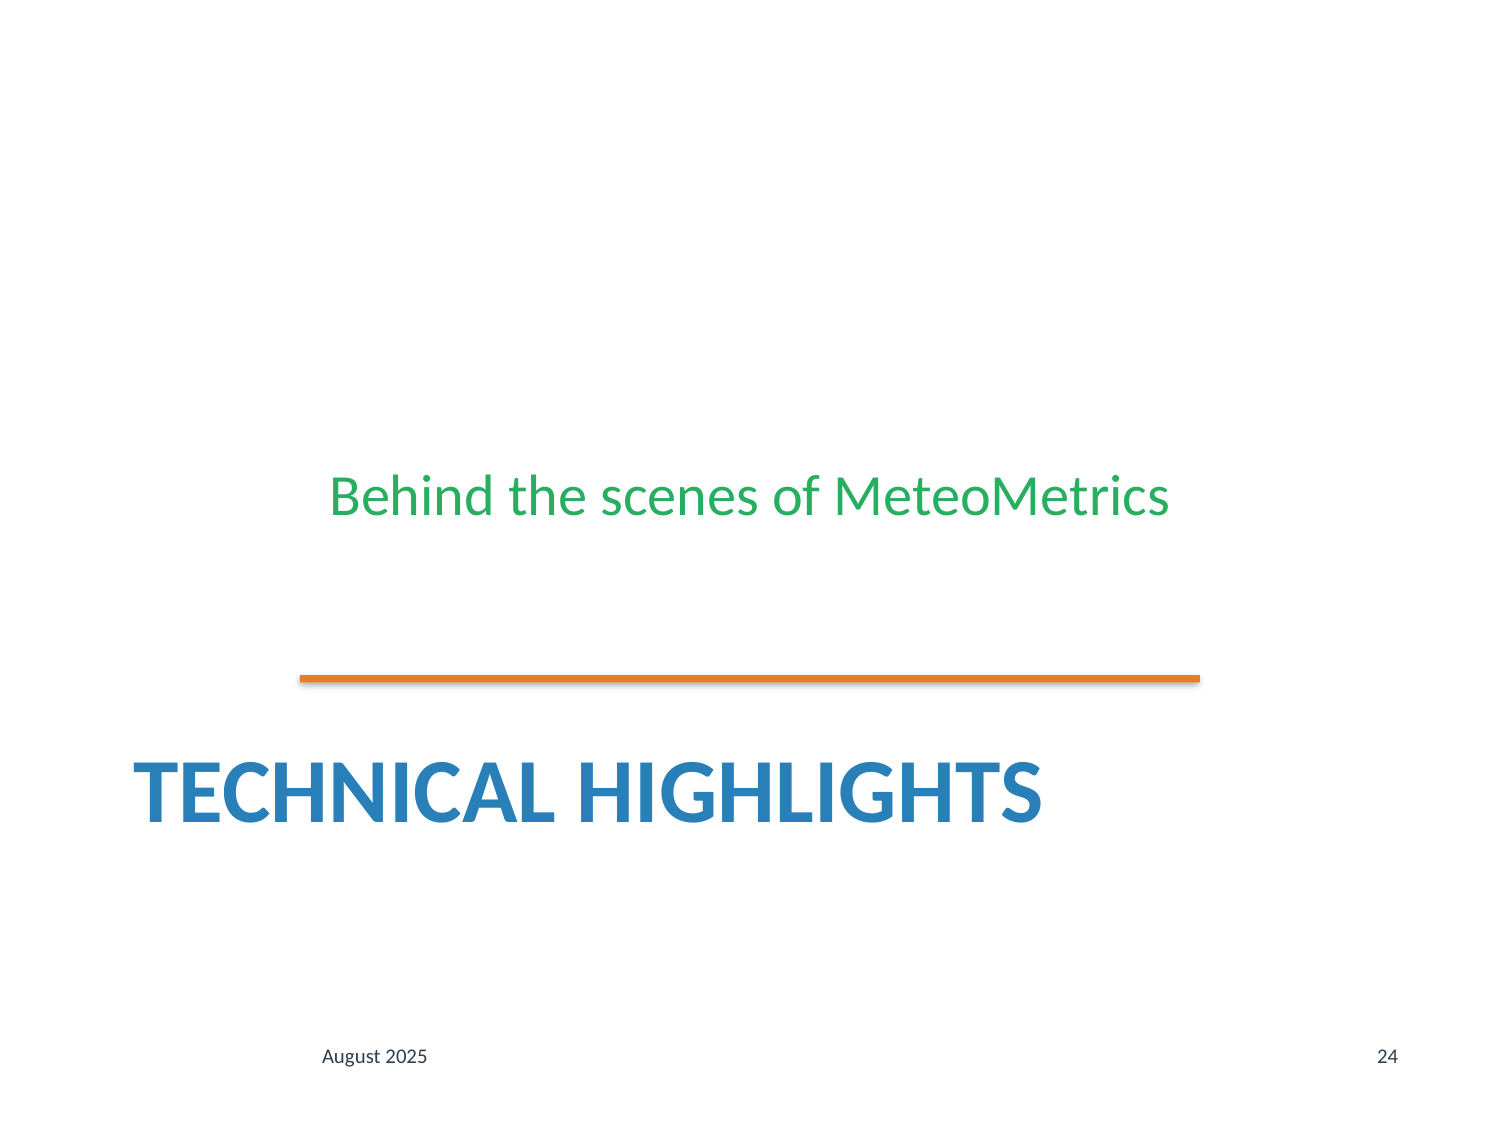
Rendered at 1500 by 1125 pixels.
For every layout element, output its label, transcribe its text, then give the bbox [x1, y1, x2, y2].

title Technical Highlights [118, 722, 1394, 947]
text_box Behind the scenes of MeteoMetrics [314, 450, 1186, 535]
text_box 24 [1362, 1035, 1413, 1075]
text_box [299, 674, 1201, 683]
text_box August 2025 [307, 1035, 443, 1075]
